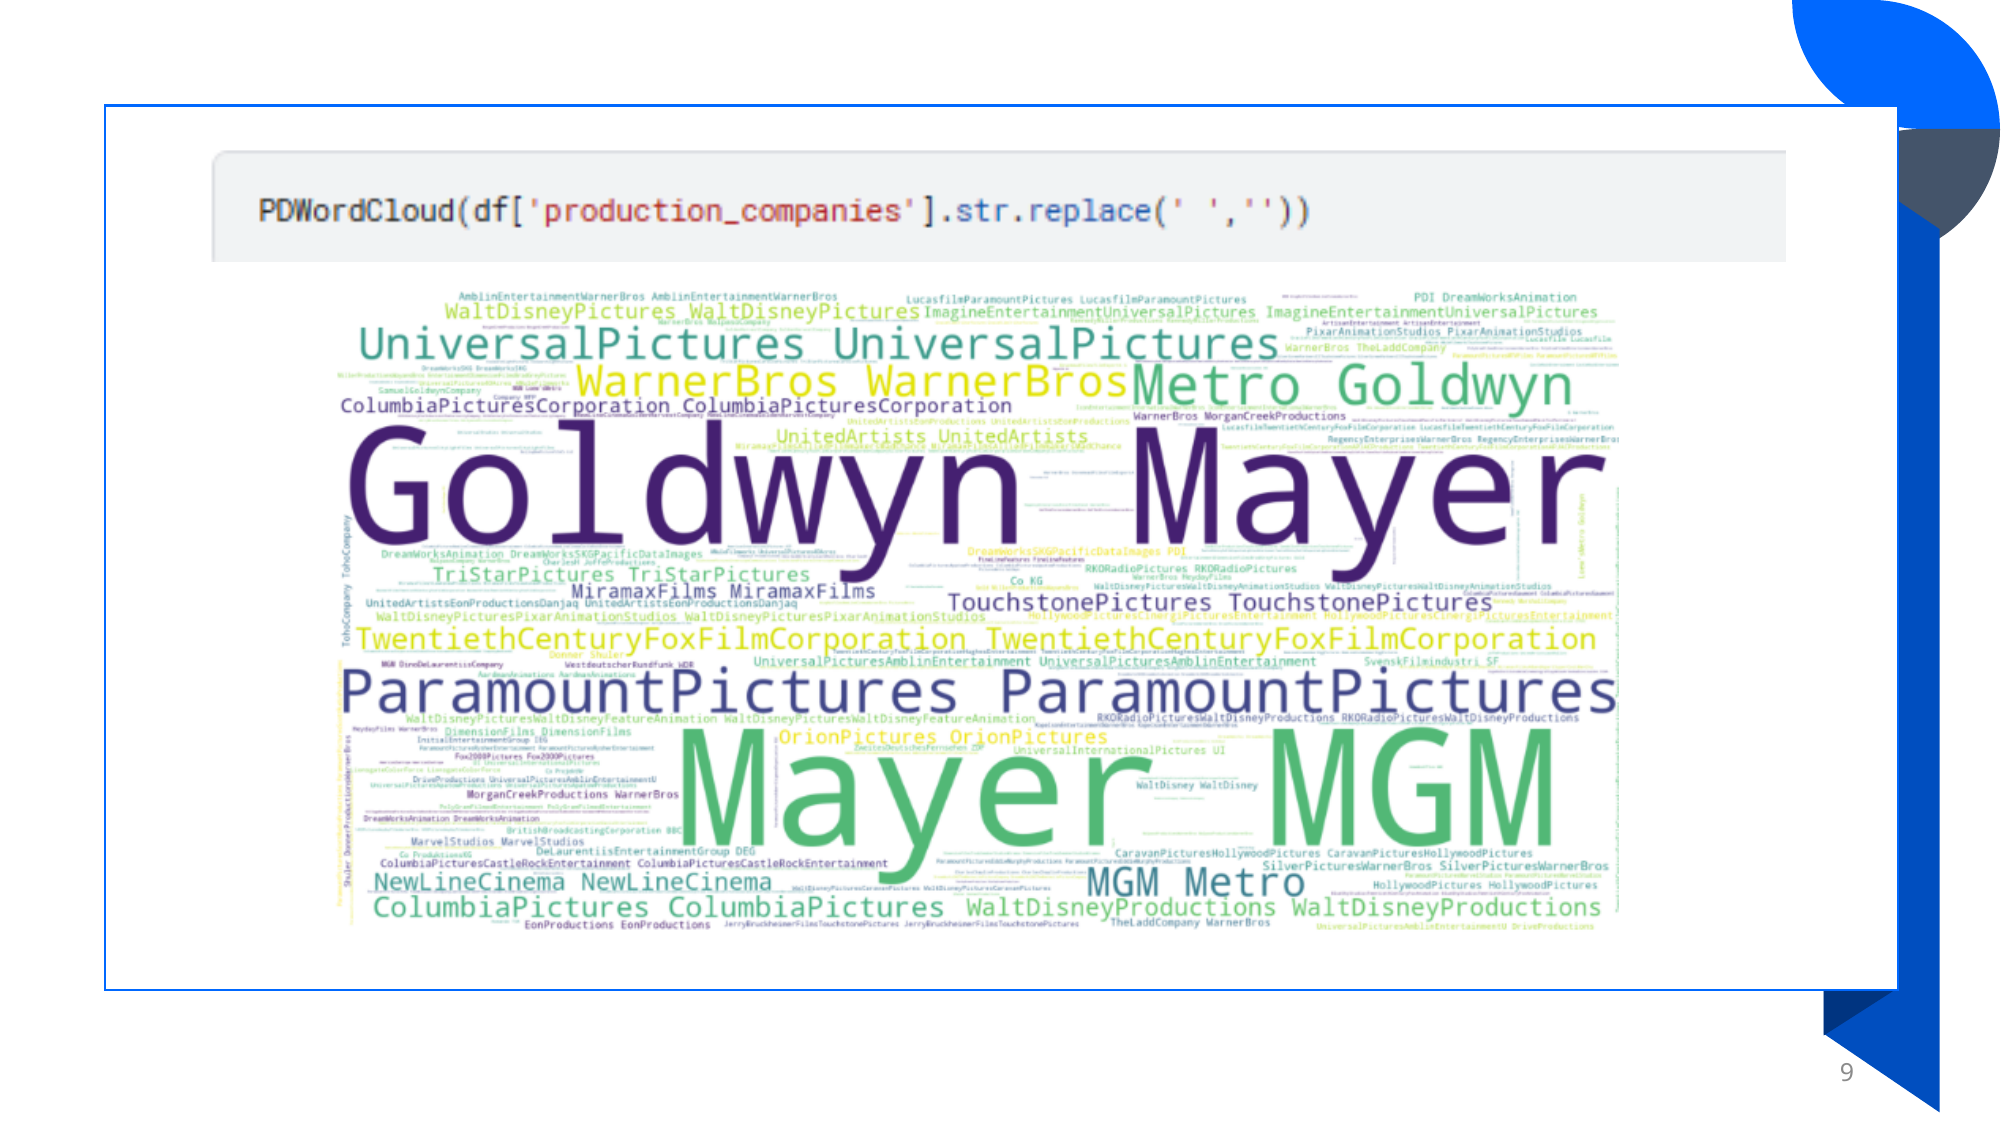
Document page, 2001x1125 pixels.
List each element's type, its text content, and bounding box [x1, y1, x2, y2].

picture [210, 150, 1789, 265]
text_box [1825, 201, 1940, 1113]
picture [333, 284, 1619, 955]
text_box [104, 105, 1899, 990]
text_box [1823, 990, 1893, 1036]
slide_number 9 [1756, 1046, 1869, 1100]
